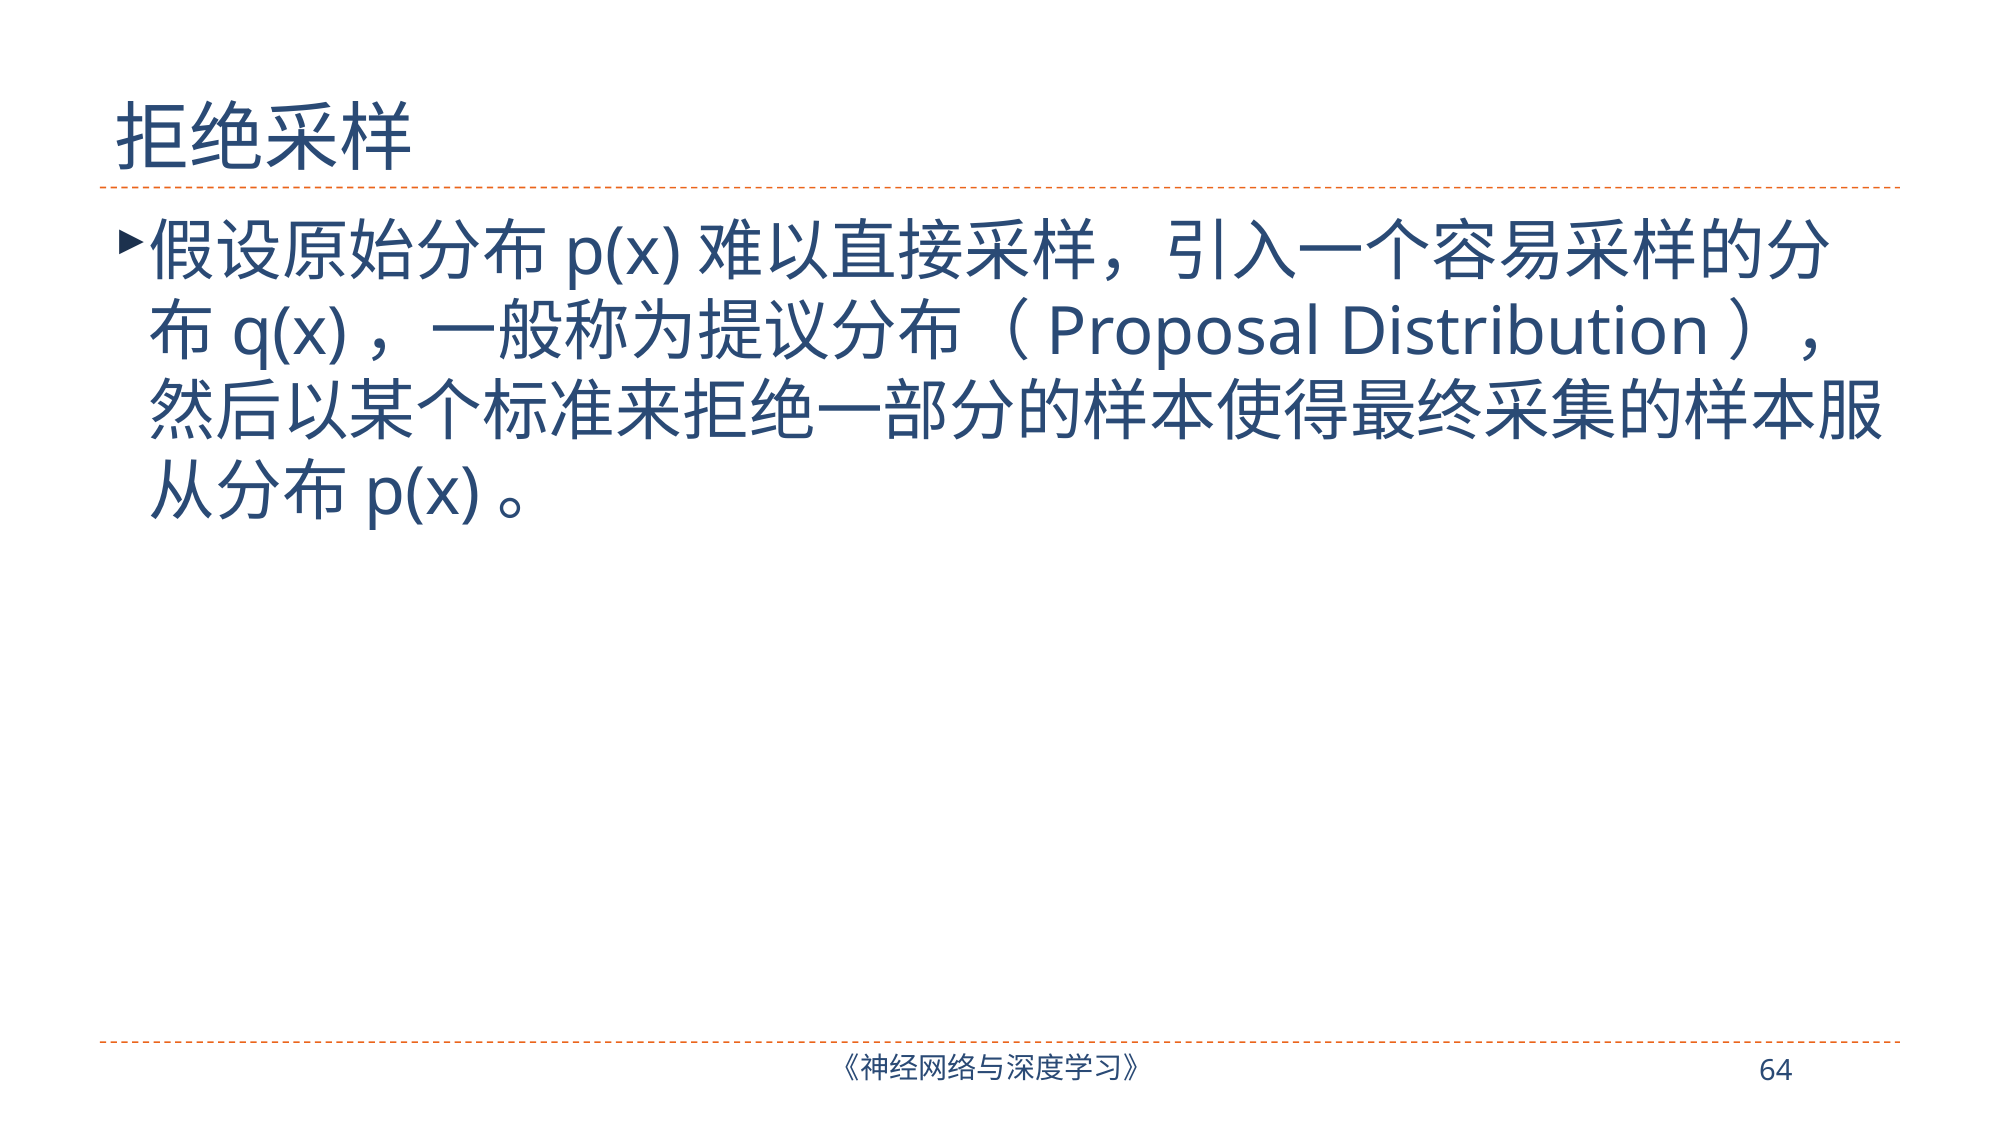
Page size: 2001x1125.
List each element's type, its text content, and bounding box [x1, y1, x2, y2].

title 拒绝采样 [99, 24, 1900, 188]
list 假设原始分布p(x)难以直接采样，引入一个容易采样的分布q(x)，一般称为提议分布（Proposal Distribution），然后以某个标准来拒绝一部分的样本使得最终采集的样本服从分布p(x)。 [99, 200, 1900, 1010]
